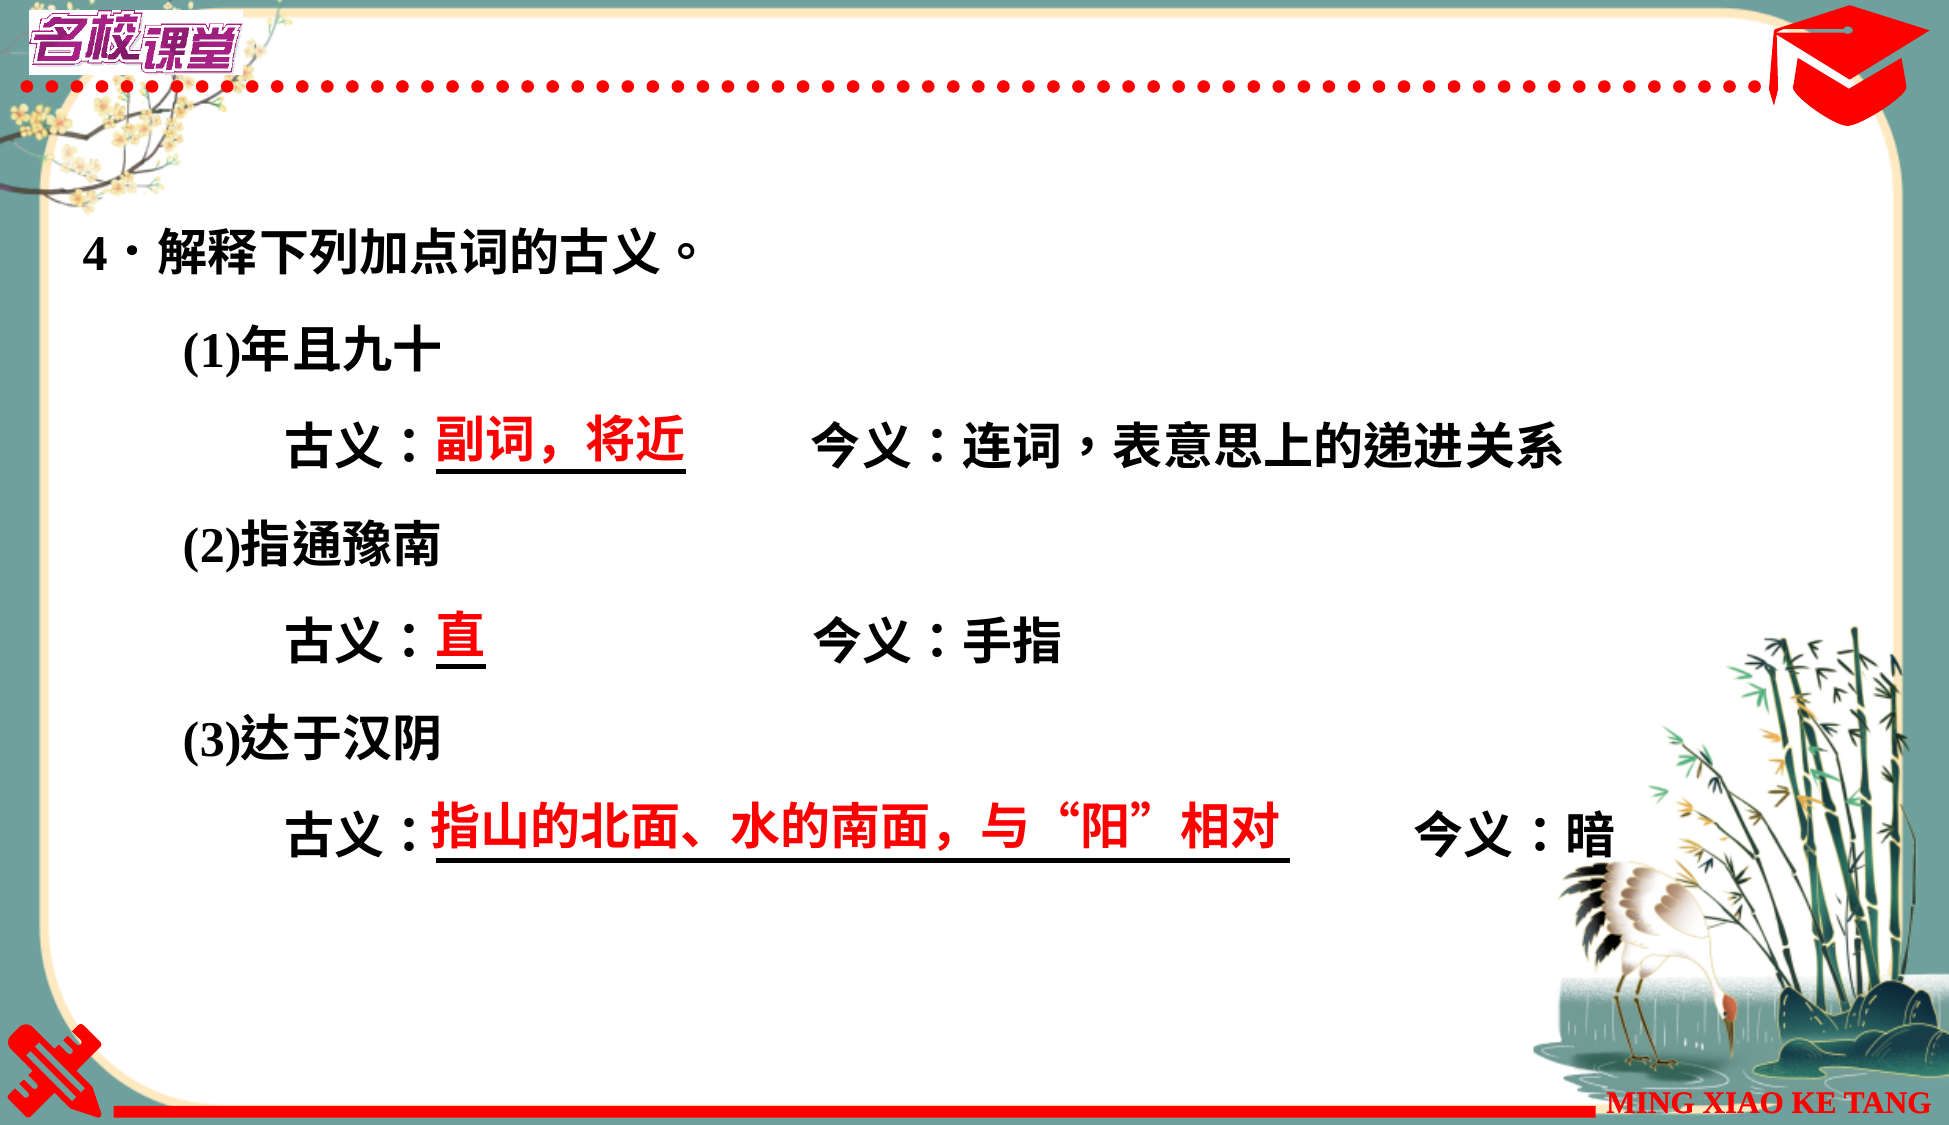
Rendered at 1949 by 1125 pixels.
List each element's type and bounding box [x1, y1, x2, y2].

text_box [82, 222, 1867, 903]
picture [0, 0, 1949, 1125]
